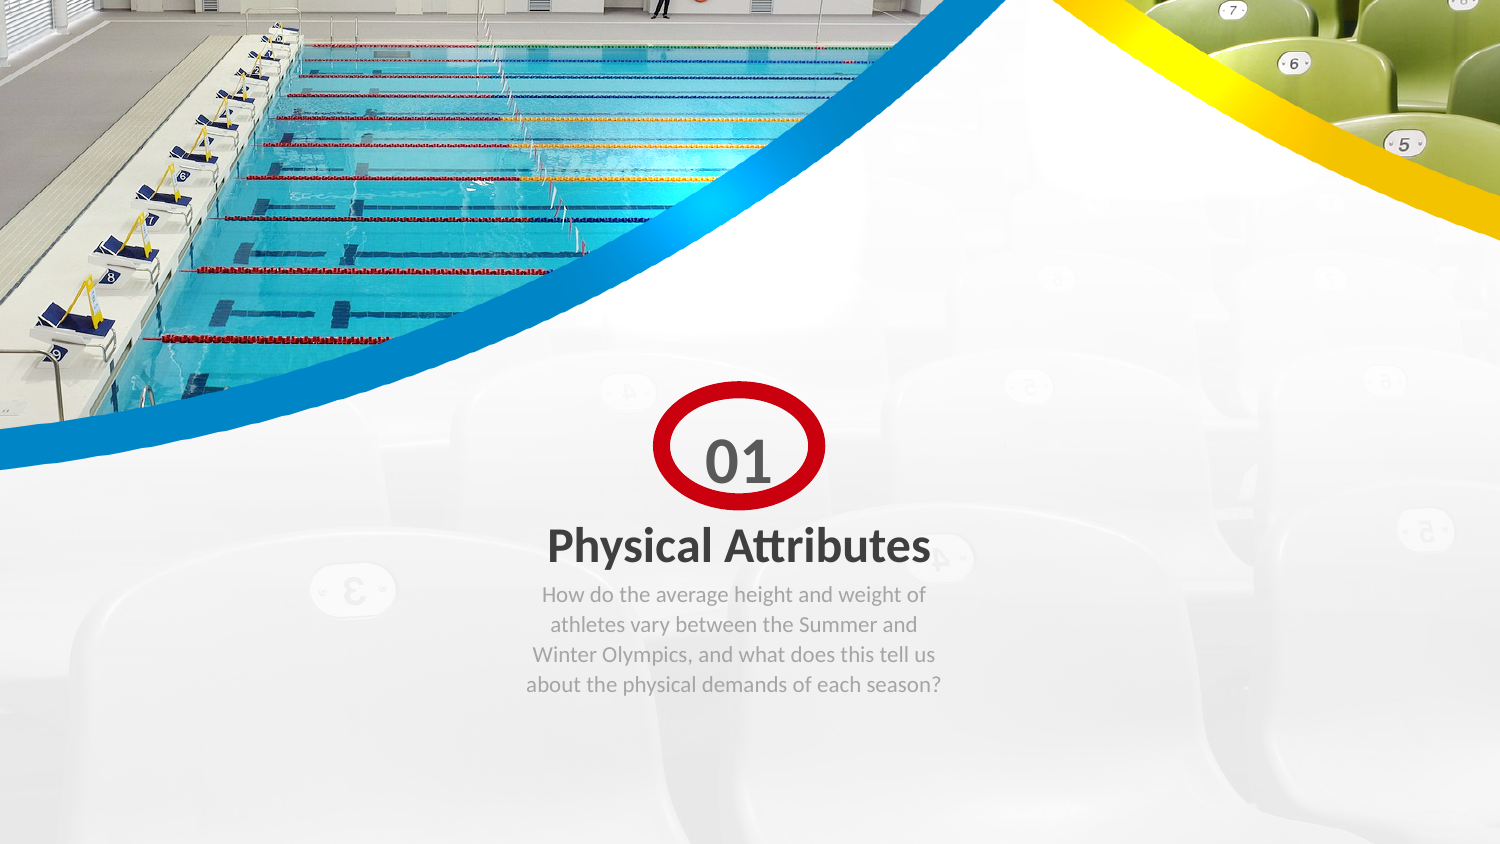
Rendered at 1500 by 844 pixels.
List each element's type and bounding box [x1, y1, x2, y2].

picture [0, 0, 942, 428]
picture [0, 0, 1500, 844]
text_box [503, 380, 970, 683]
